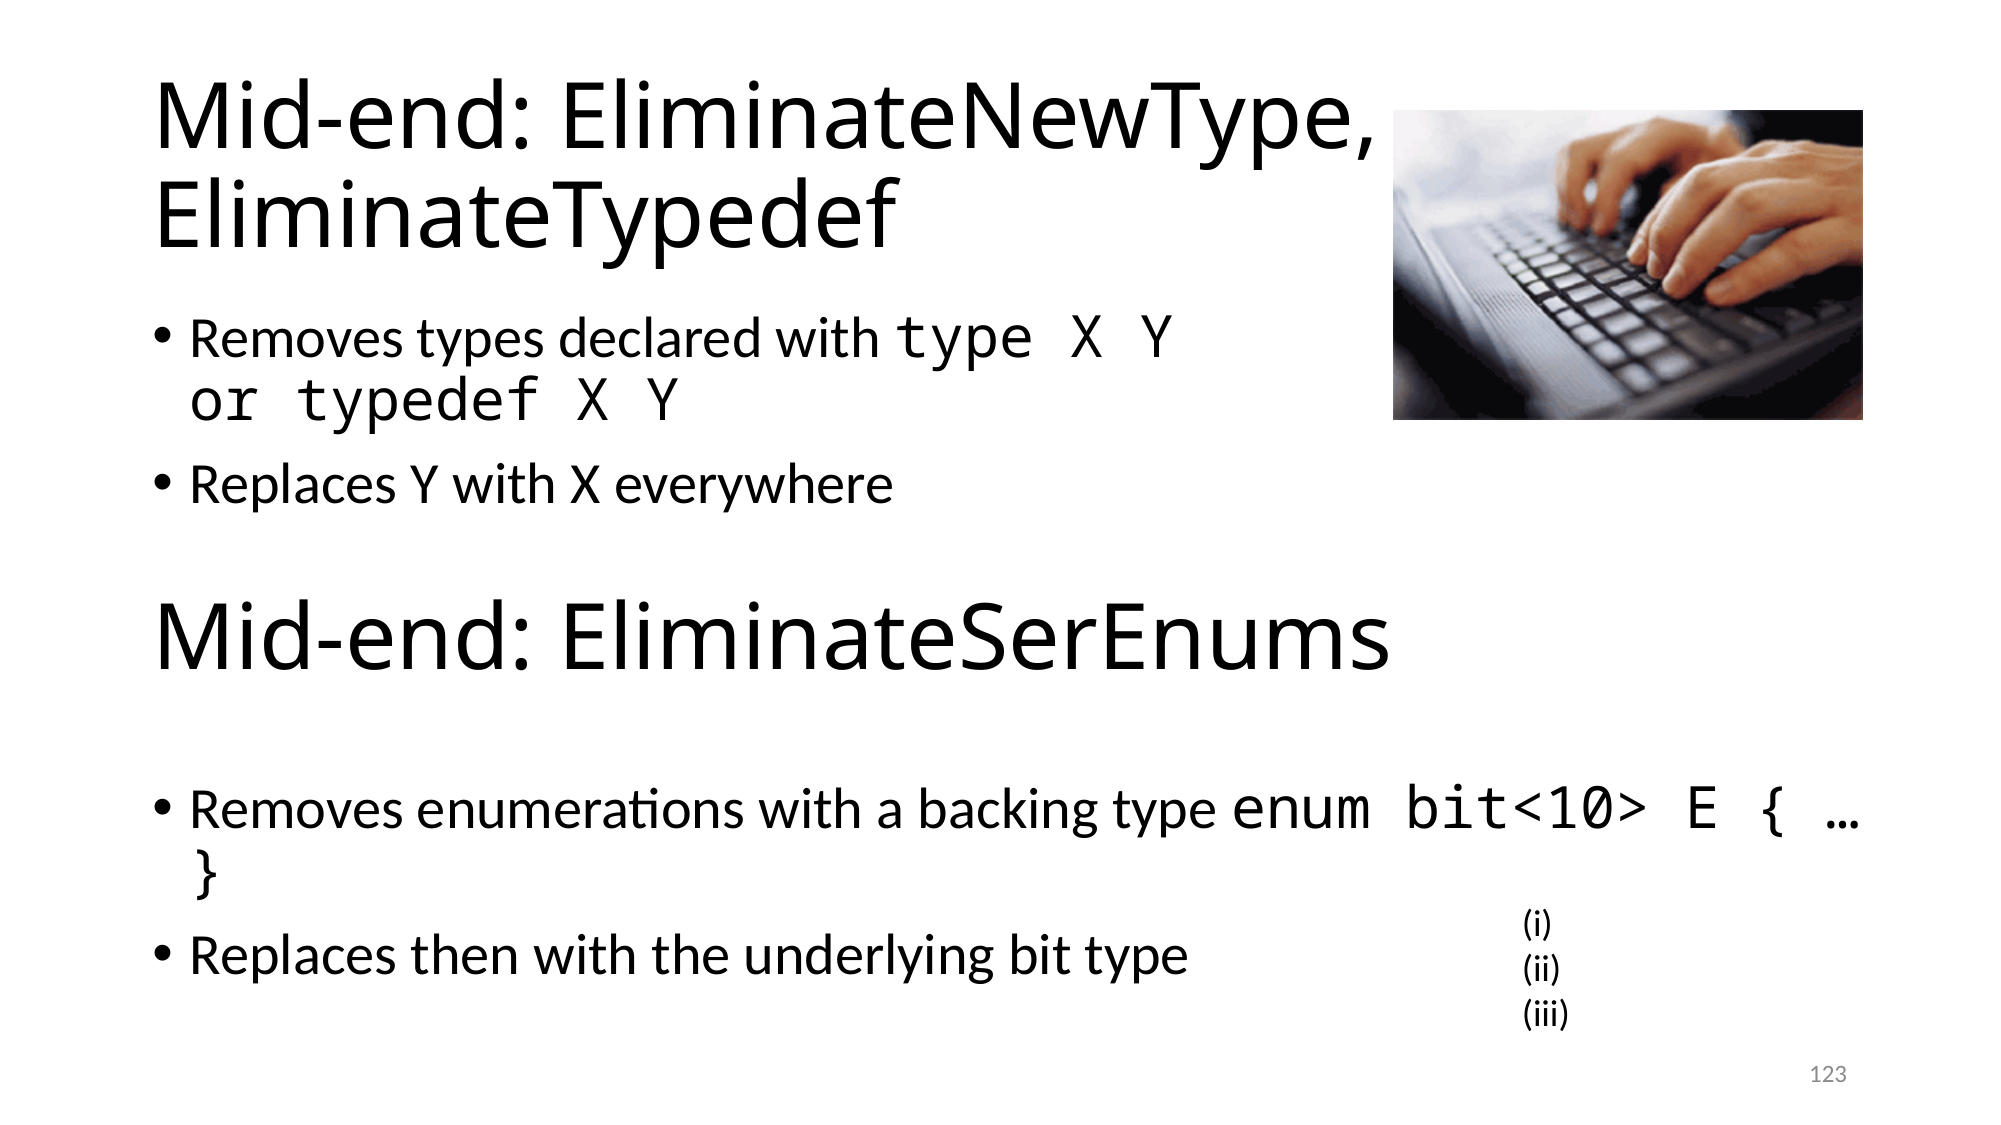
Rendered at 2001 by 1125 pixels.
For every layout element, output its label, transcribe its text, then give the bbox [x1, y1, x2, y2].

text_box Removes enumerations with a backing type enum bit<10> E { … } Replaces then with the underlying bit type [137, 770, 1909, 1033]
picture [1393, 110, 1863, 420]
list Removes types declared with type X Y or typedef X Y Replaces Y with X everywhere [137, 299, 1291, 530]
title Mid-end: EliminateNewType, EliminateTypedef [137, 59, 1863, 278]
text_box Mid-end: EliminateSerEnums [137, 530, 1863, 749]
slide_number 123 [1412, 1042, 1863, 1103]
text_box (i) (ii) (iii) [1507, 891, 1585, 1041]
